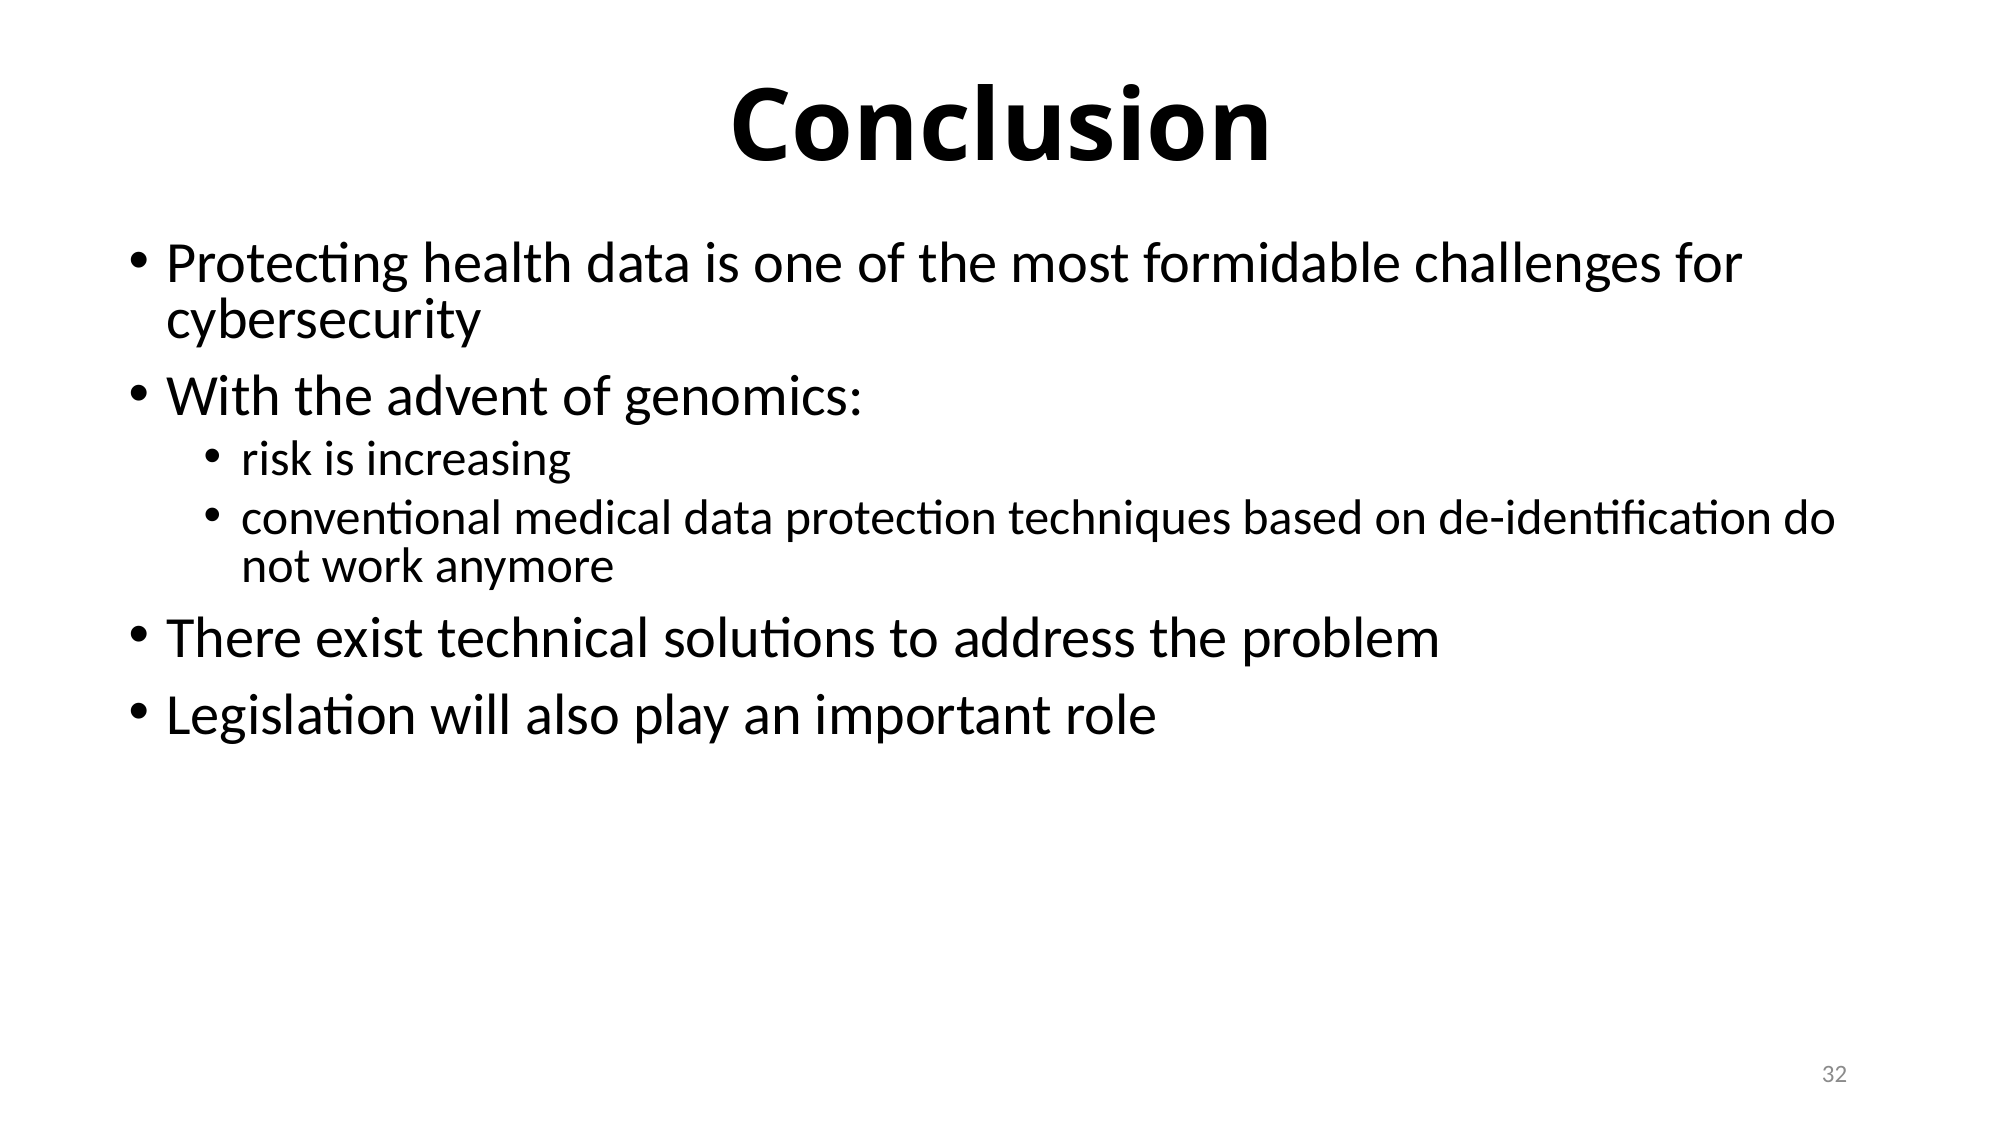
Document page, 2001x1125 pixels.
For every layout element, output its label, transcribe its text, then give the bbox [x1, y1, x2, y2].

title Conclusion [338, 34, 1689, 222]
slide_number 32 [1412, 1042, 1863, 1103]
list Protecting health data is one of the most formidable challenges for cybersecurity With the advent of genomics: risk is increasing conventional medical data protection techniques based on de-identification do not work anymore There exist technical solutions to address the problem Legislation will also play an important role [113, 230, 1914, 1034]
